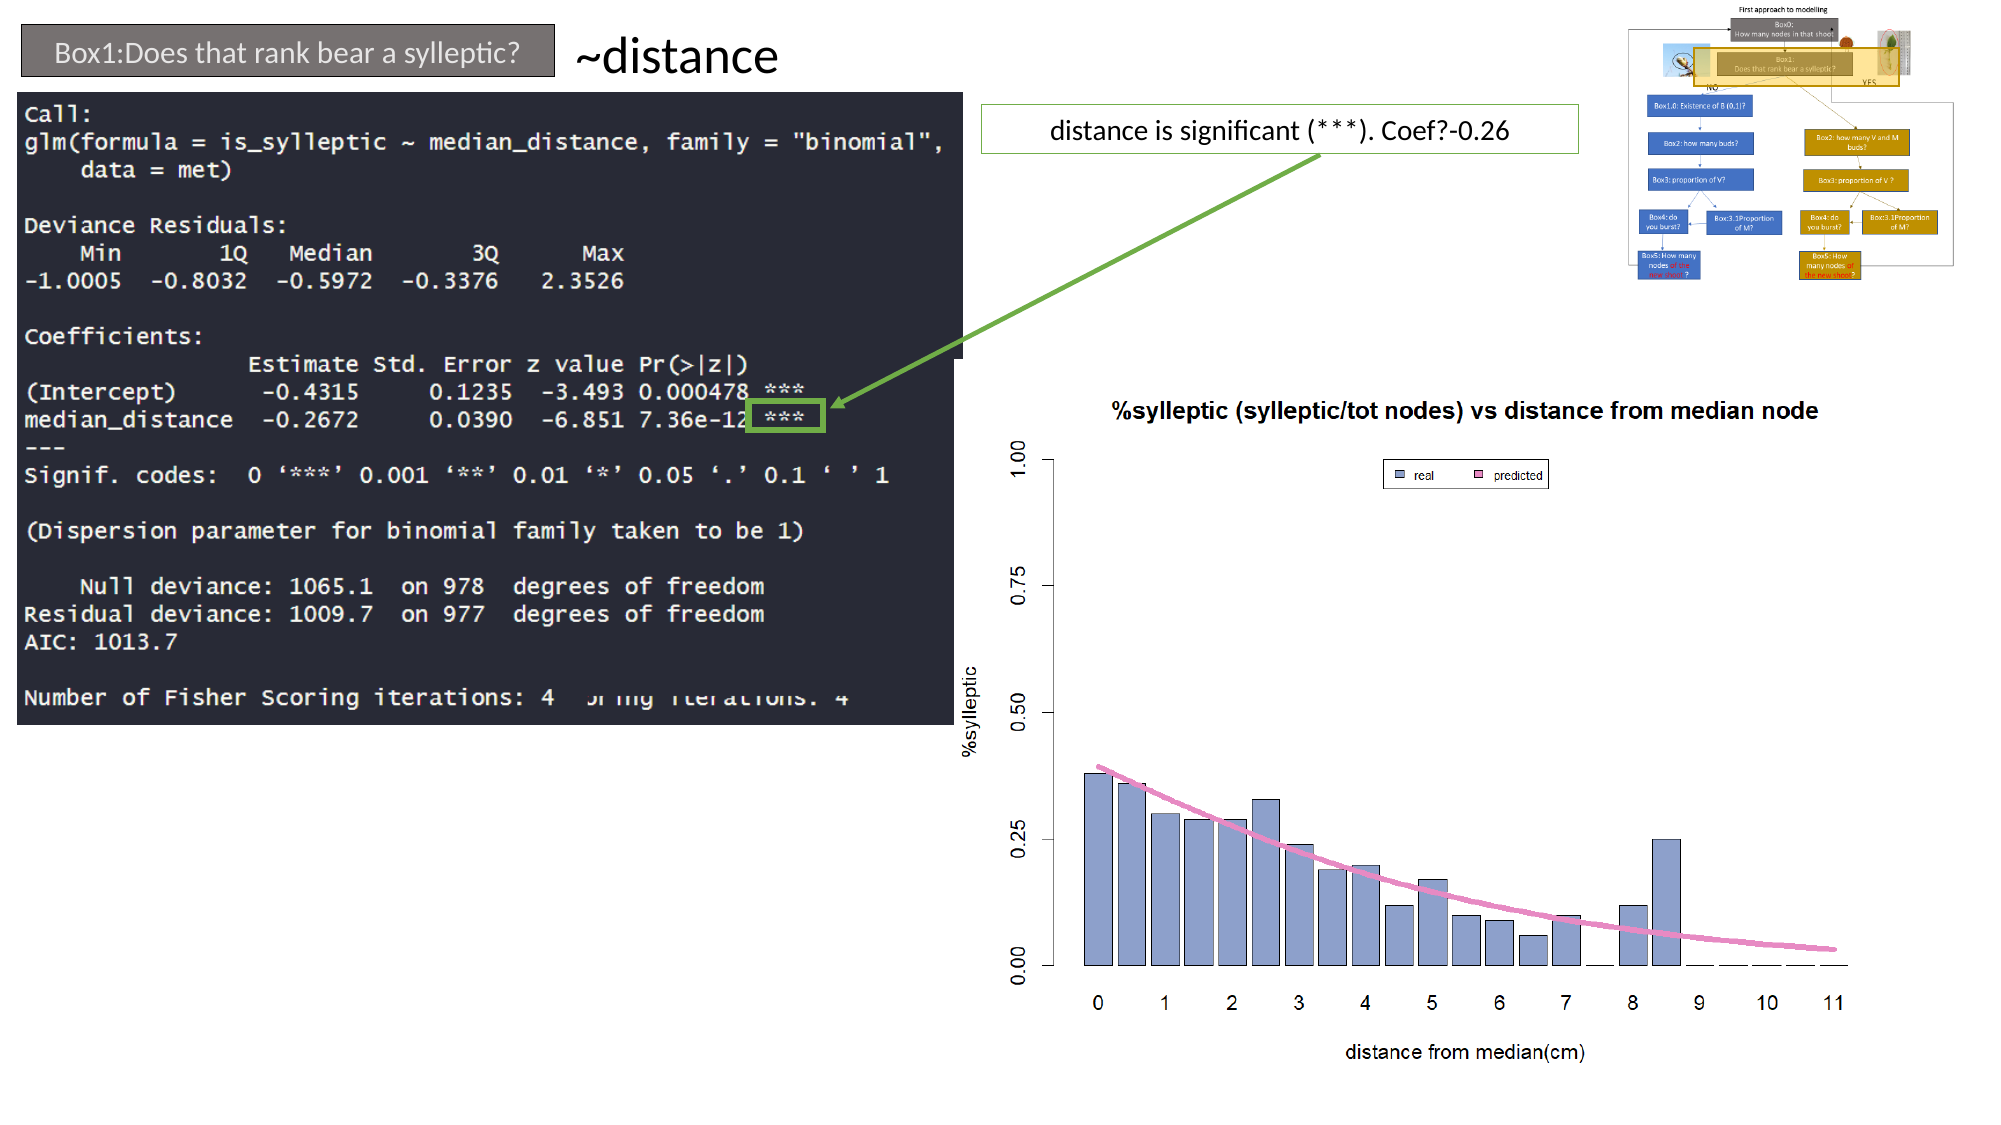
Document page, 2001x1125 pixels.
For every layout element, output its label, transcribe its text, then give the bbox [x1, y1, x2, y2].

picture [1597, 0, 1979, 286]
text_box ~distance [560, 13, 1027, 92]
text_box distance is significant (***). Coef?-0.26 [981, 104, 1579, 154]
text_box Box1:Does that rank bear a sylleptic? [21, 24, 555, 77]
picture [17, 92, 1929, 1090]
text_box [829, 154, 1321, 409]
